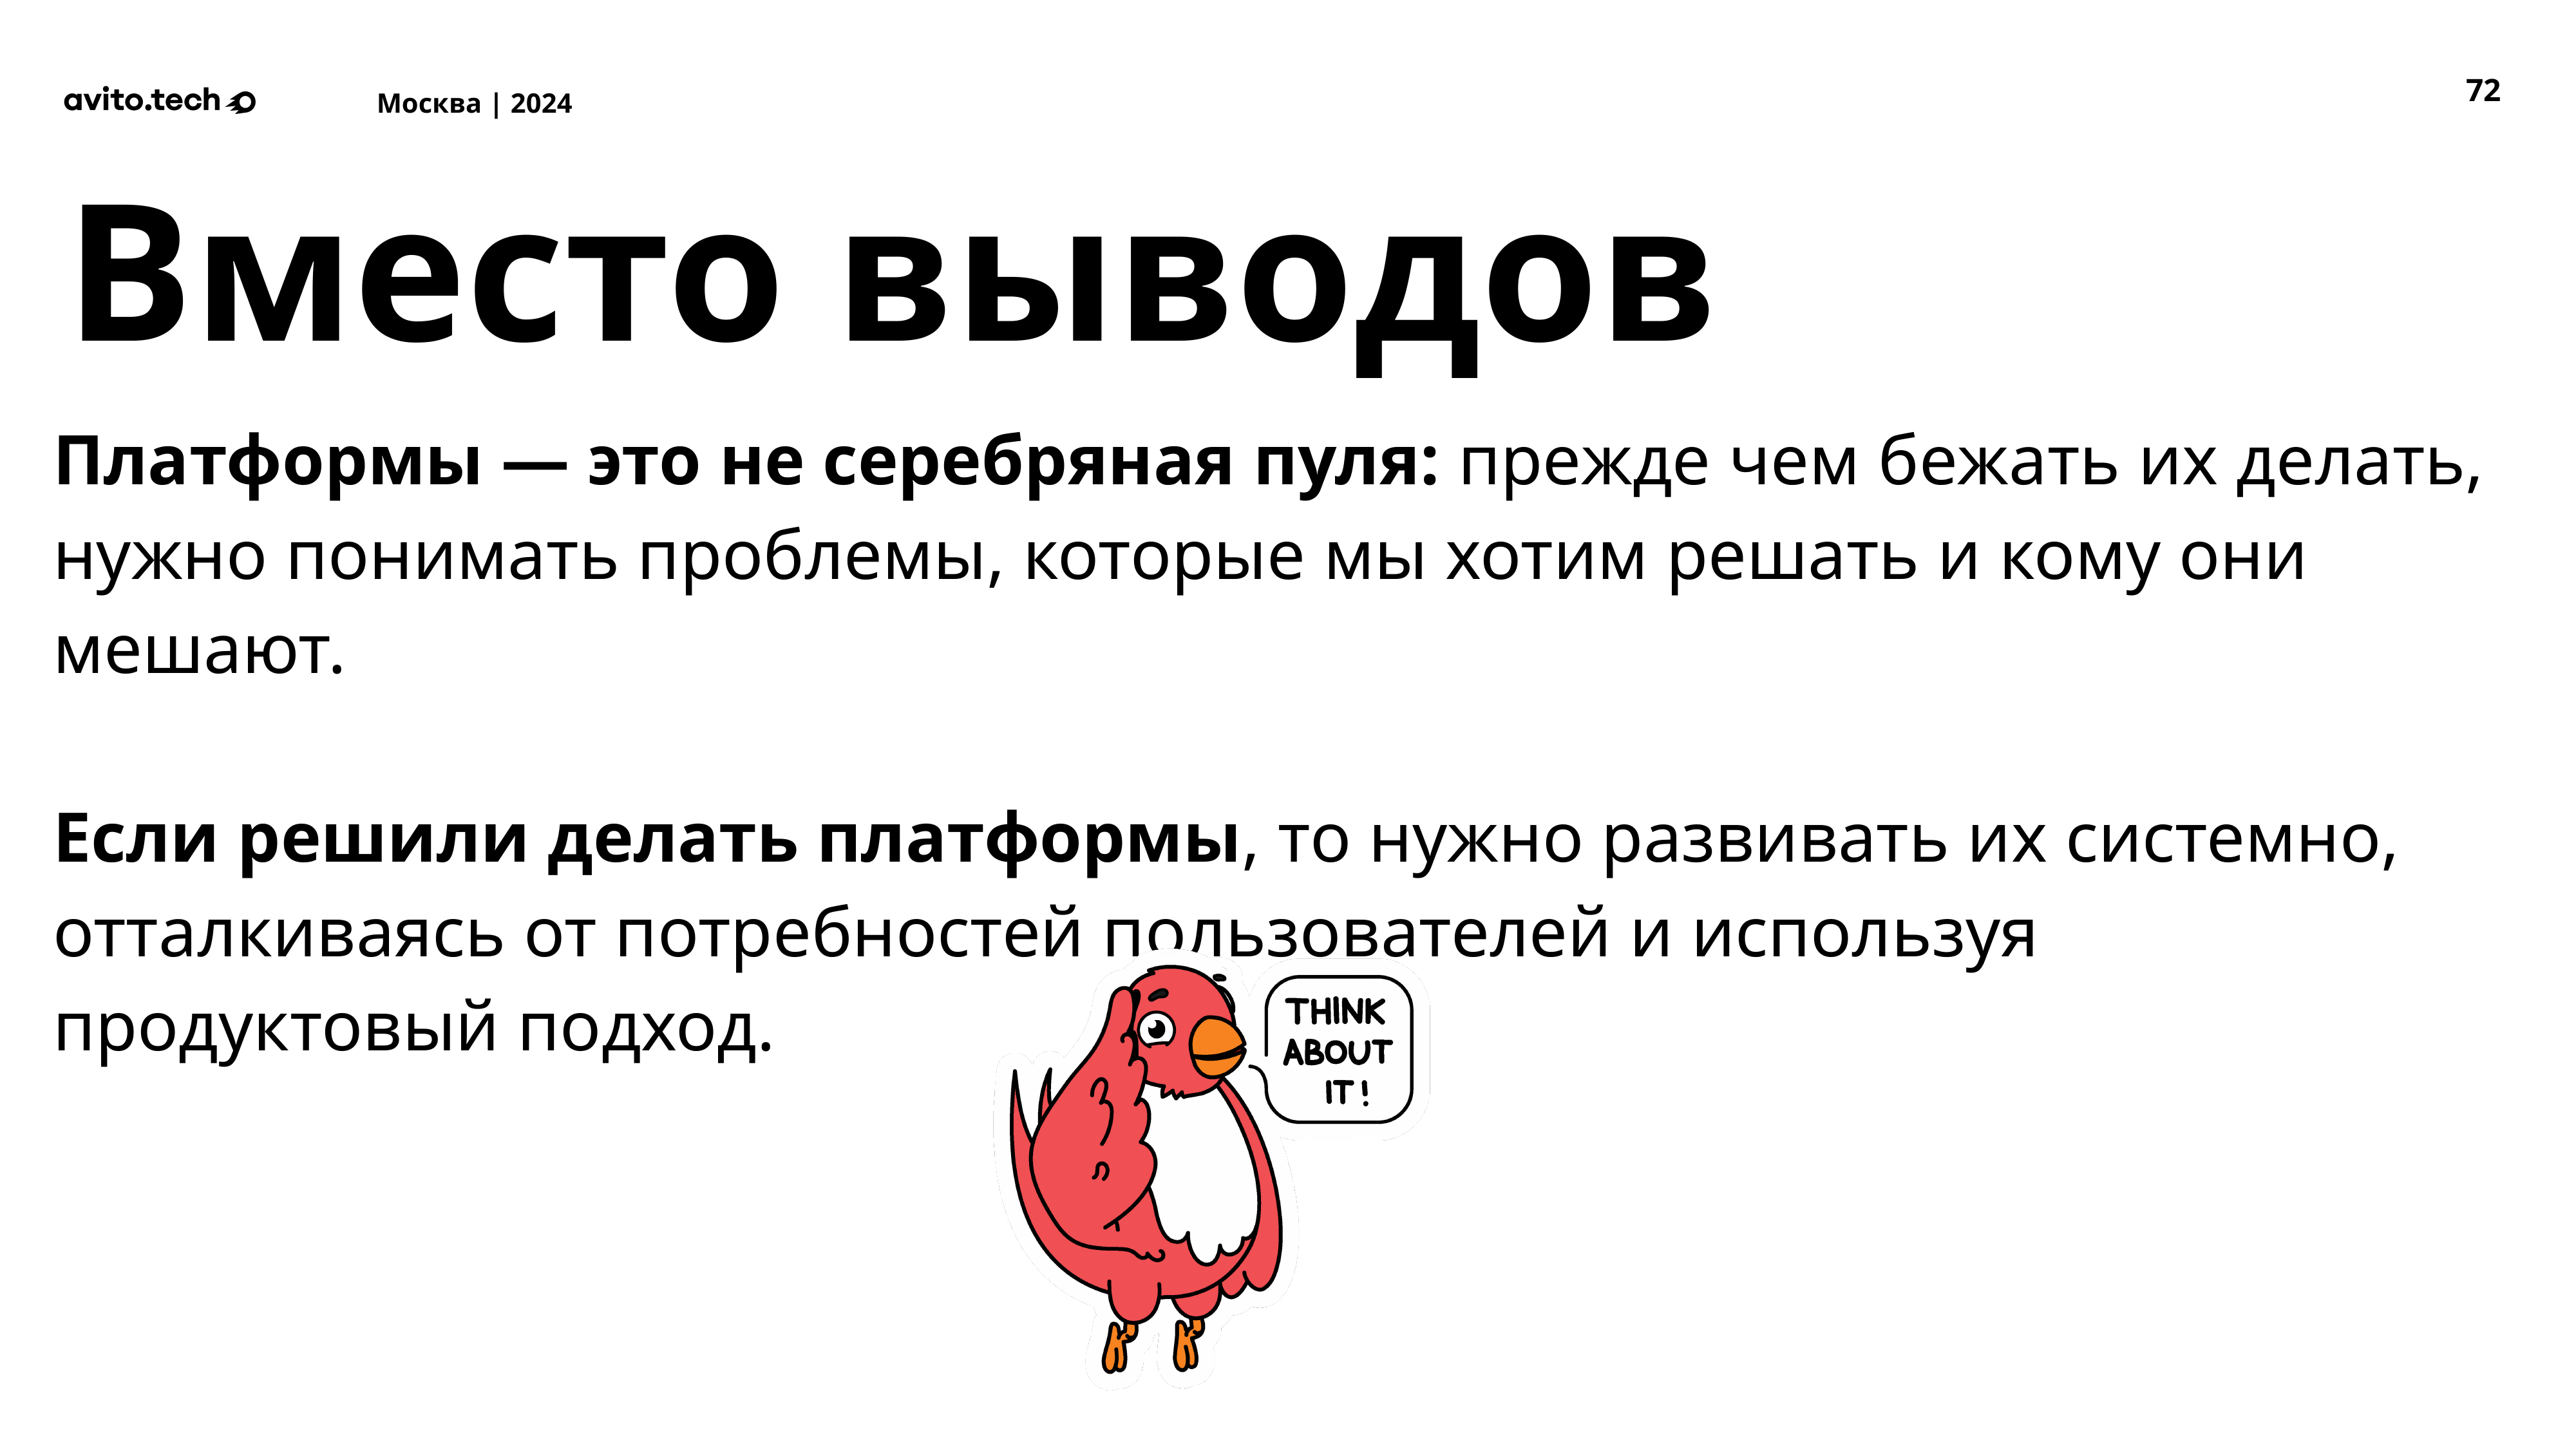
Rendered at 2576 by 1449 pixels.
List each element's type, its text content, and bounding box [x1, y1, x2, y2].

picture [61, 84, 258, 118]
picture [967, 929, 1452, 1414]
slide_number ‹#› [2418, 0, 2507, 118]
list Вместо выводов [60, 171, 2359, 399]
list Платформы — это не серебряная пуля: прежде чем бежать их делать, нужно понимать проблемы, которые мы хотим решать и кому они мешают. Если решили делать платформы, то нужно развивать их системно, отталкиваясь от потребностей пользователей и используя продуктовый подход. [48, 399, 2510, 1184]
